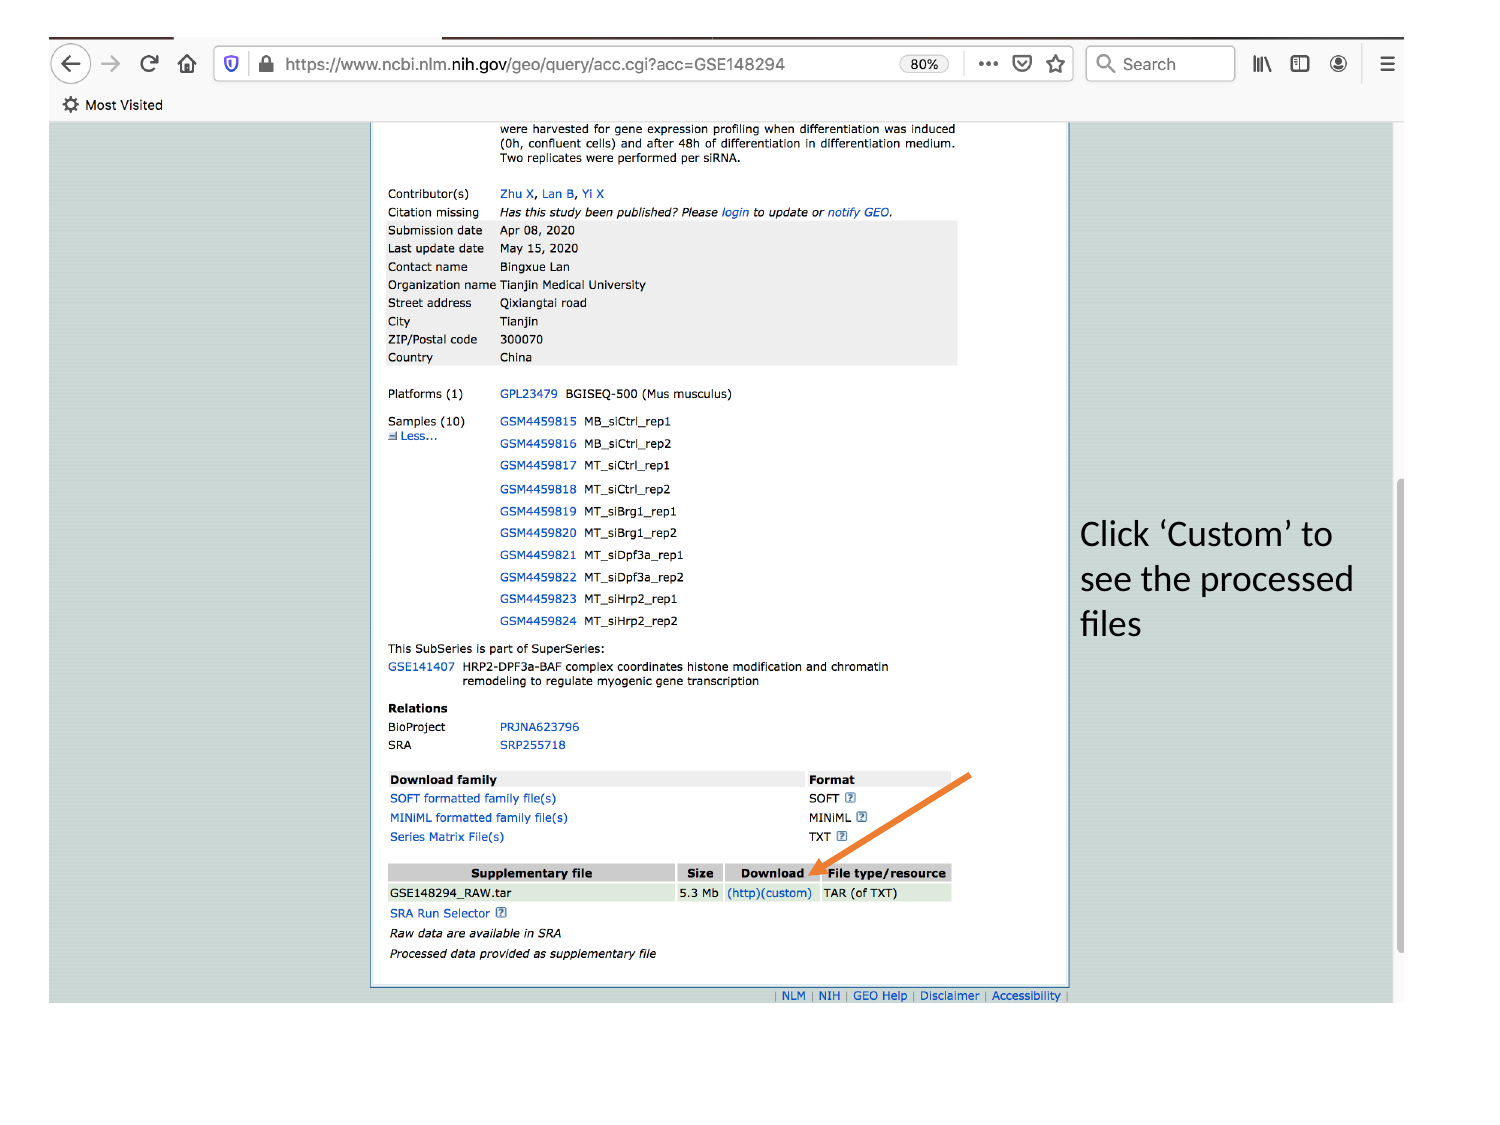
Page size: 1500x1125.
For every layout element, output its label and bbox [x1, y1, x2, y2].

picture [49, 37, 1404, 1003]
text_box [807, 774, 971, 876]
